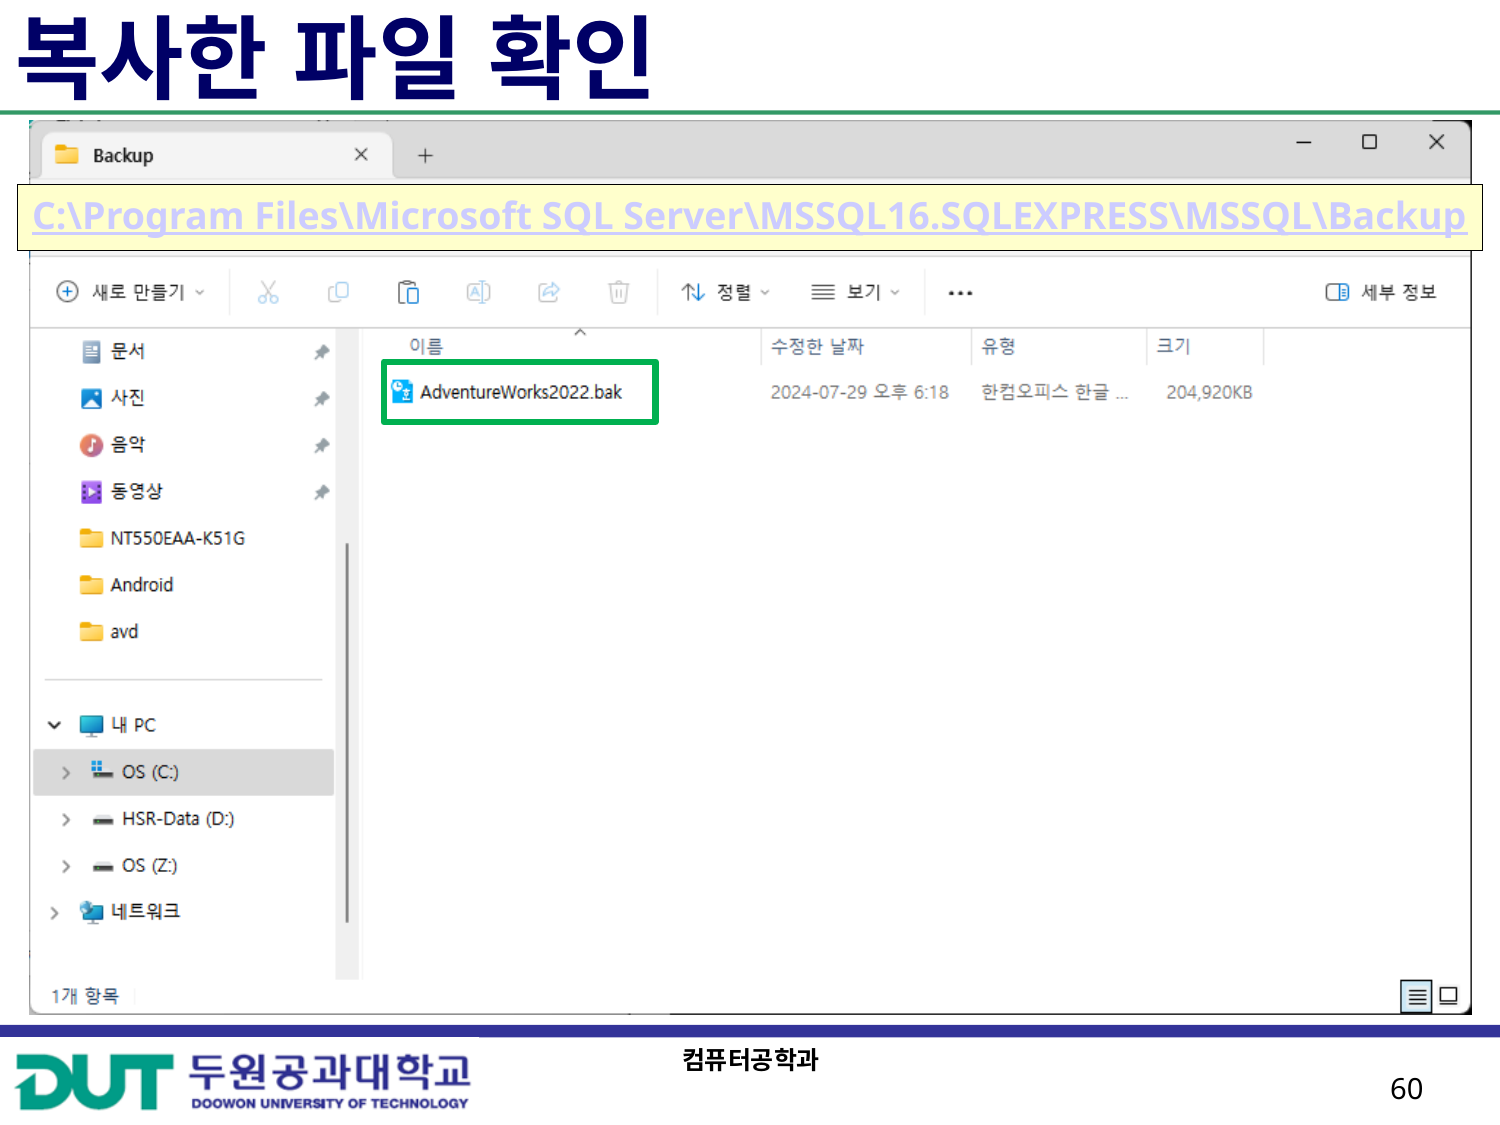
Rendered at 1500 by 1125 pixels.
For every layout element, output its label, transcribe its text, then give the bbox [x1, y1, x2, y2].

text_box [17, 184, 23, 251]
picture [0, 1037, 479, 1125]
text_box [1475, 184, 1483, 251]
picture [29, 119, 1472, 1016]
title 복사한 파일 확인 [0, 0, 1500, 113]
